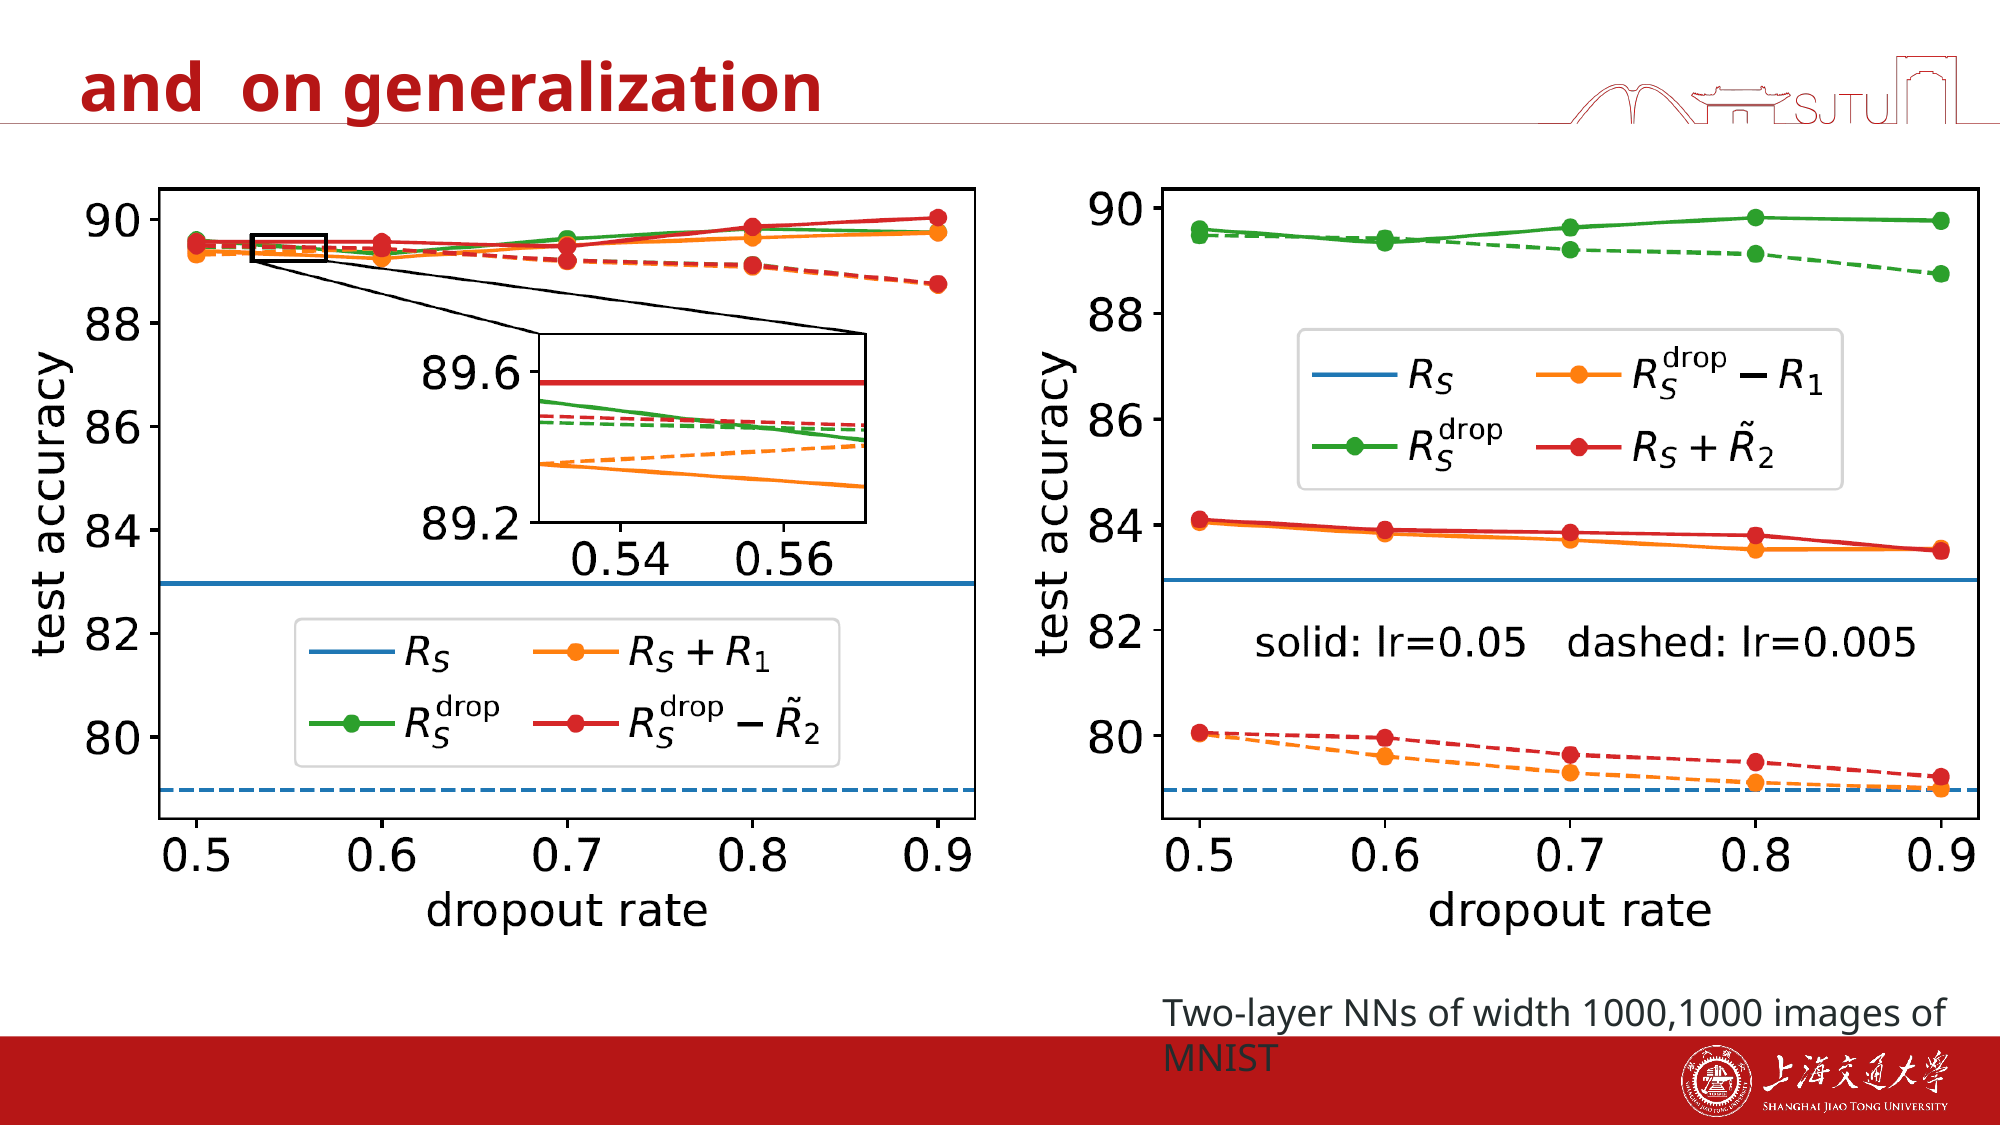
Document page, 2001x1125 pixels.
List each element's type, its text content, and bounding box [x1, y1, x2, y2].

text_box Two-layer NNs of width 1000,1000 images of MNIST [1147, 986, 1992, 1086]
picture [355, 82, 370, 104]
picture [0, 152, 2000, 973]
picture [1681, 1086, 1948, 1117]
picture [0, 56, 2000, 124]
